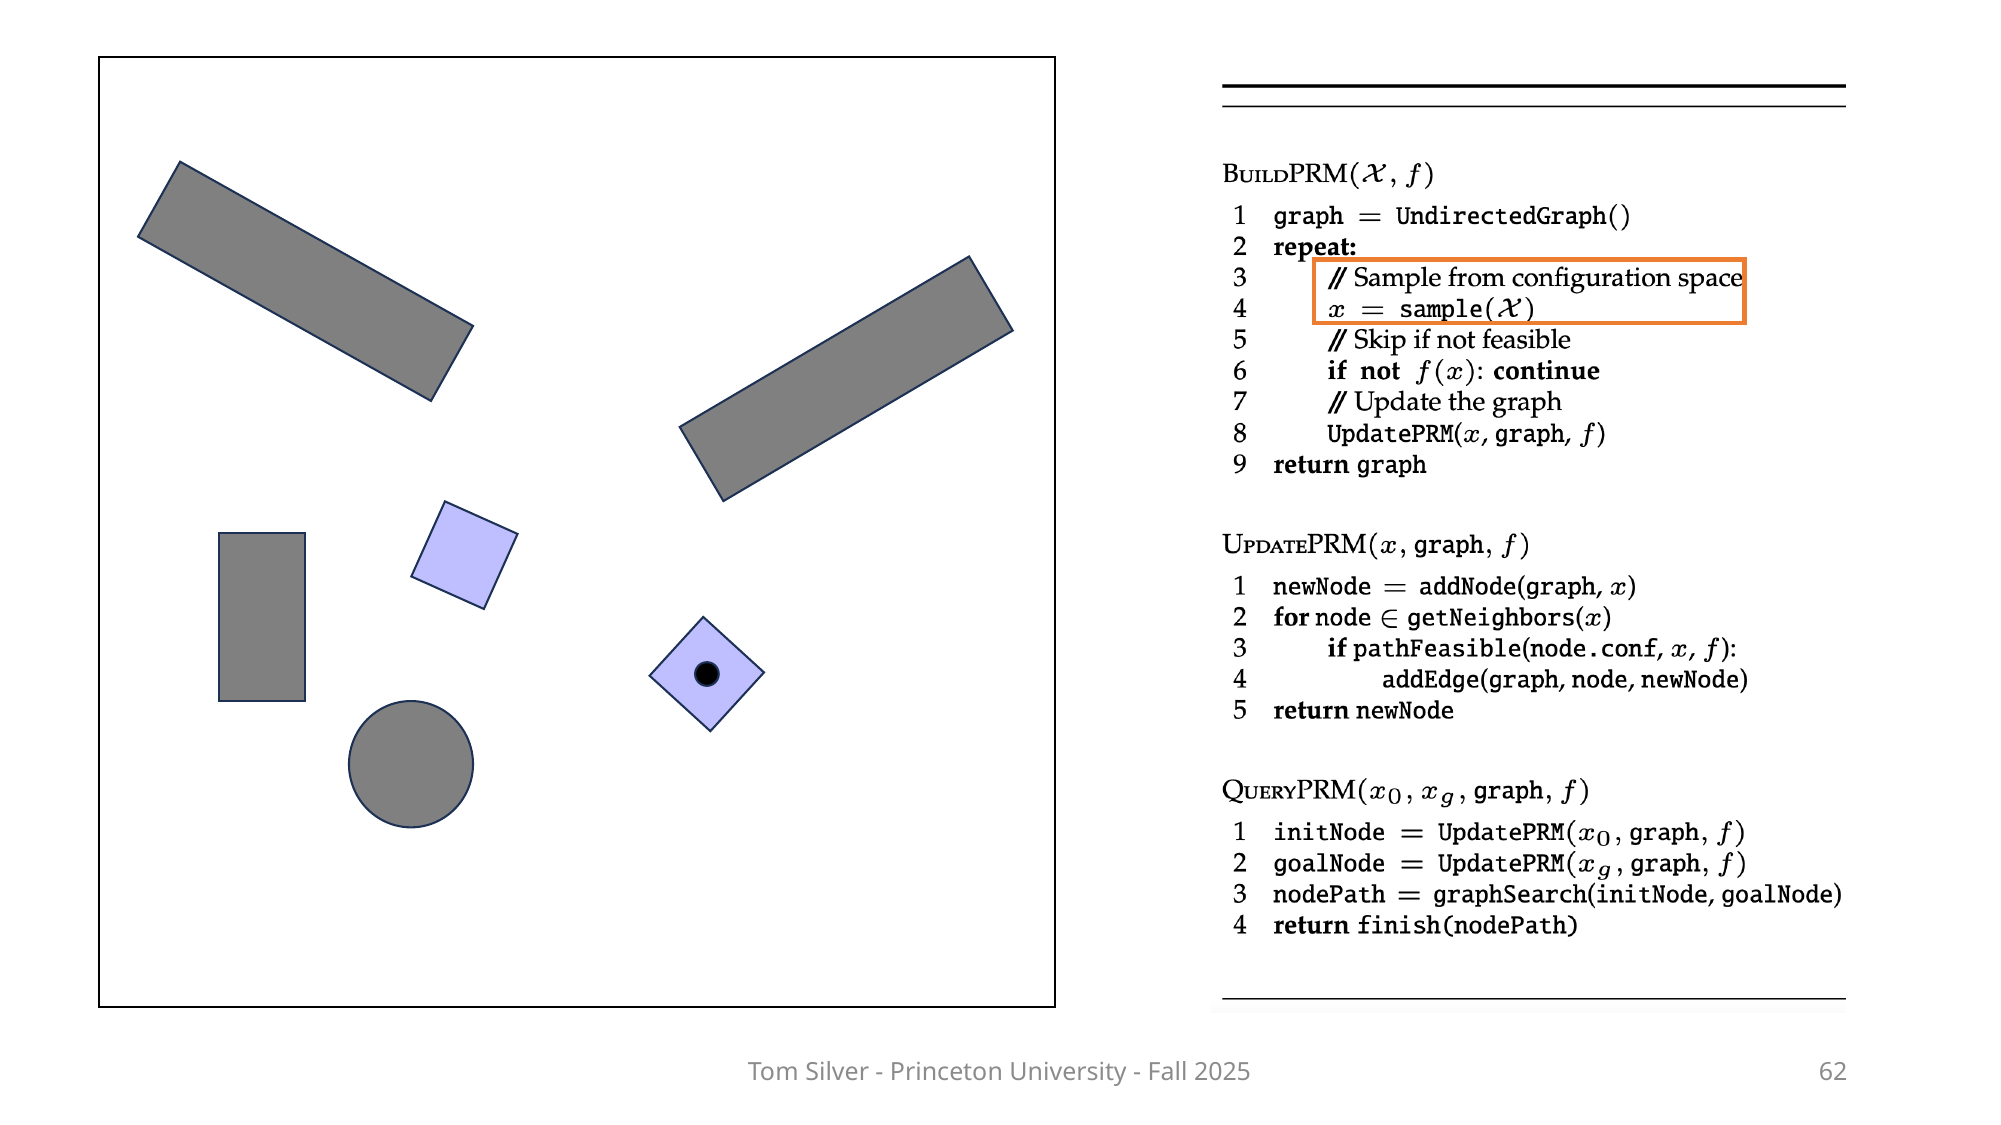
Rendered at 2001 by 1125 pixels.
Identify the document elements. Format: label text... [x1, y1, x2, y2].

picture [1211, 74, 1846, 1013]
text_box [218, 532, 306, 702]
slide_number 62 [1412, 1042, 1863, 1103]
footer Tom Silver - Princeton University - Fall 2025 [662, 1042, 1338, 1103]
text_box [648, 615, 766, 733]
text_box [678, 255, 1015, 503]
text_box [347, 700, 475, 829]
text_box [409, 500, 519, 611]
text_box [694, 661, 720, 687]
text_box [98, 56, 1056, 1008]
text_box [136, 160, 475, 403]
